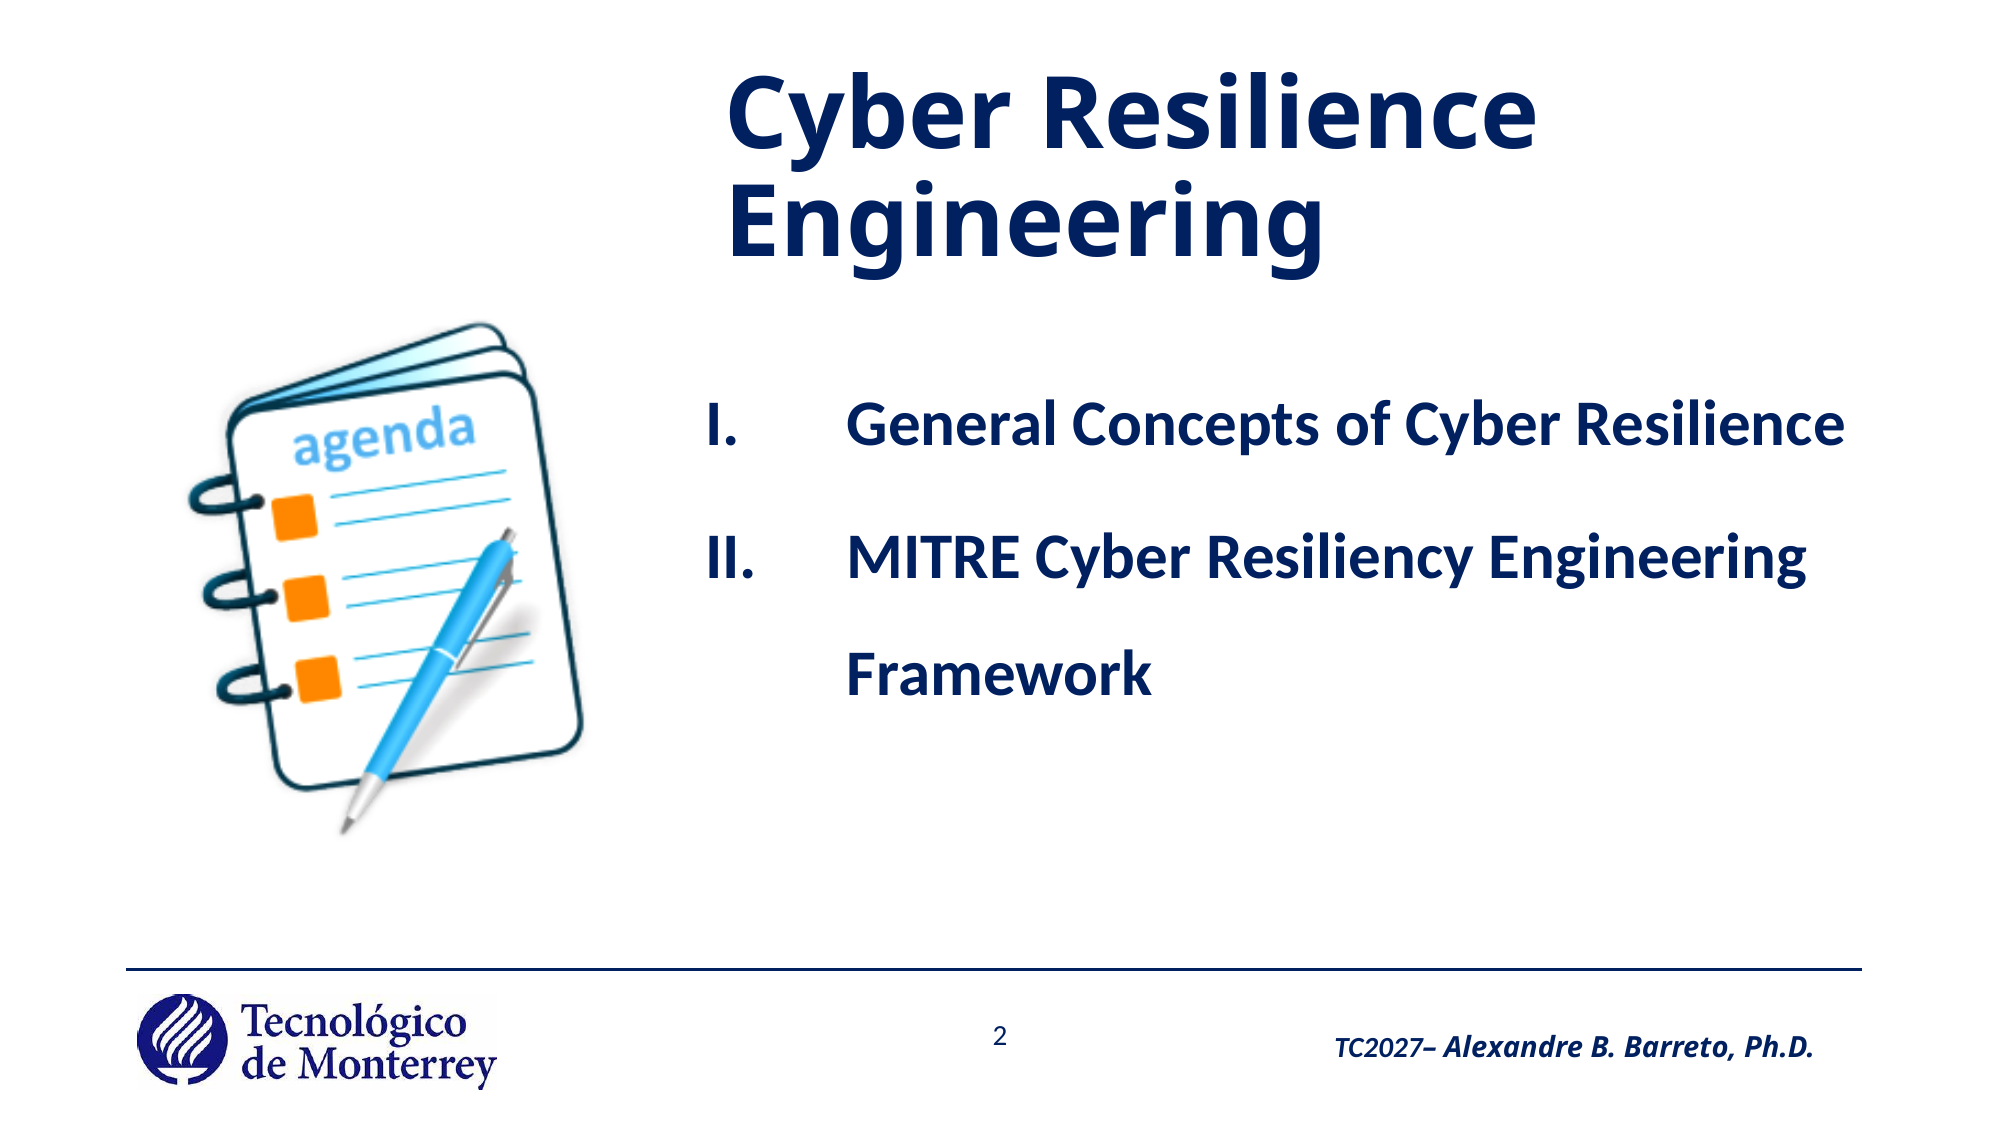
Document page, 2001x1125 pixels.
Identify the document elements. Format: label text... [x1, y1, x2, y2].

picture [70, 280, 672, 848]
picture [137, 994, 497, 1090]
title Cyber Resilience Engineering [709, 29, 1745, 311]
list General Concepts of Cyber Resilience MITRE Cyber Resiliency Engineering Framework [690, 334, 1926, 794]
